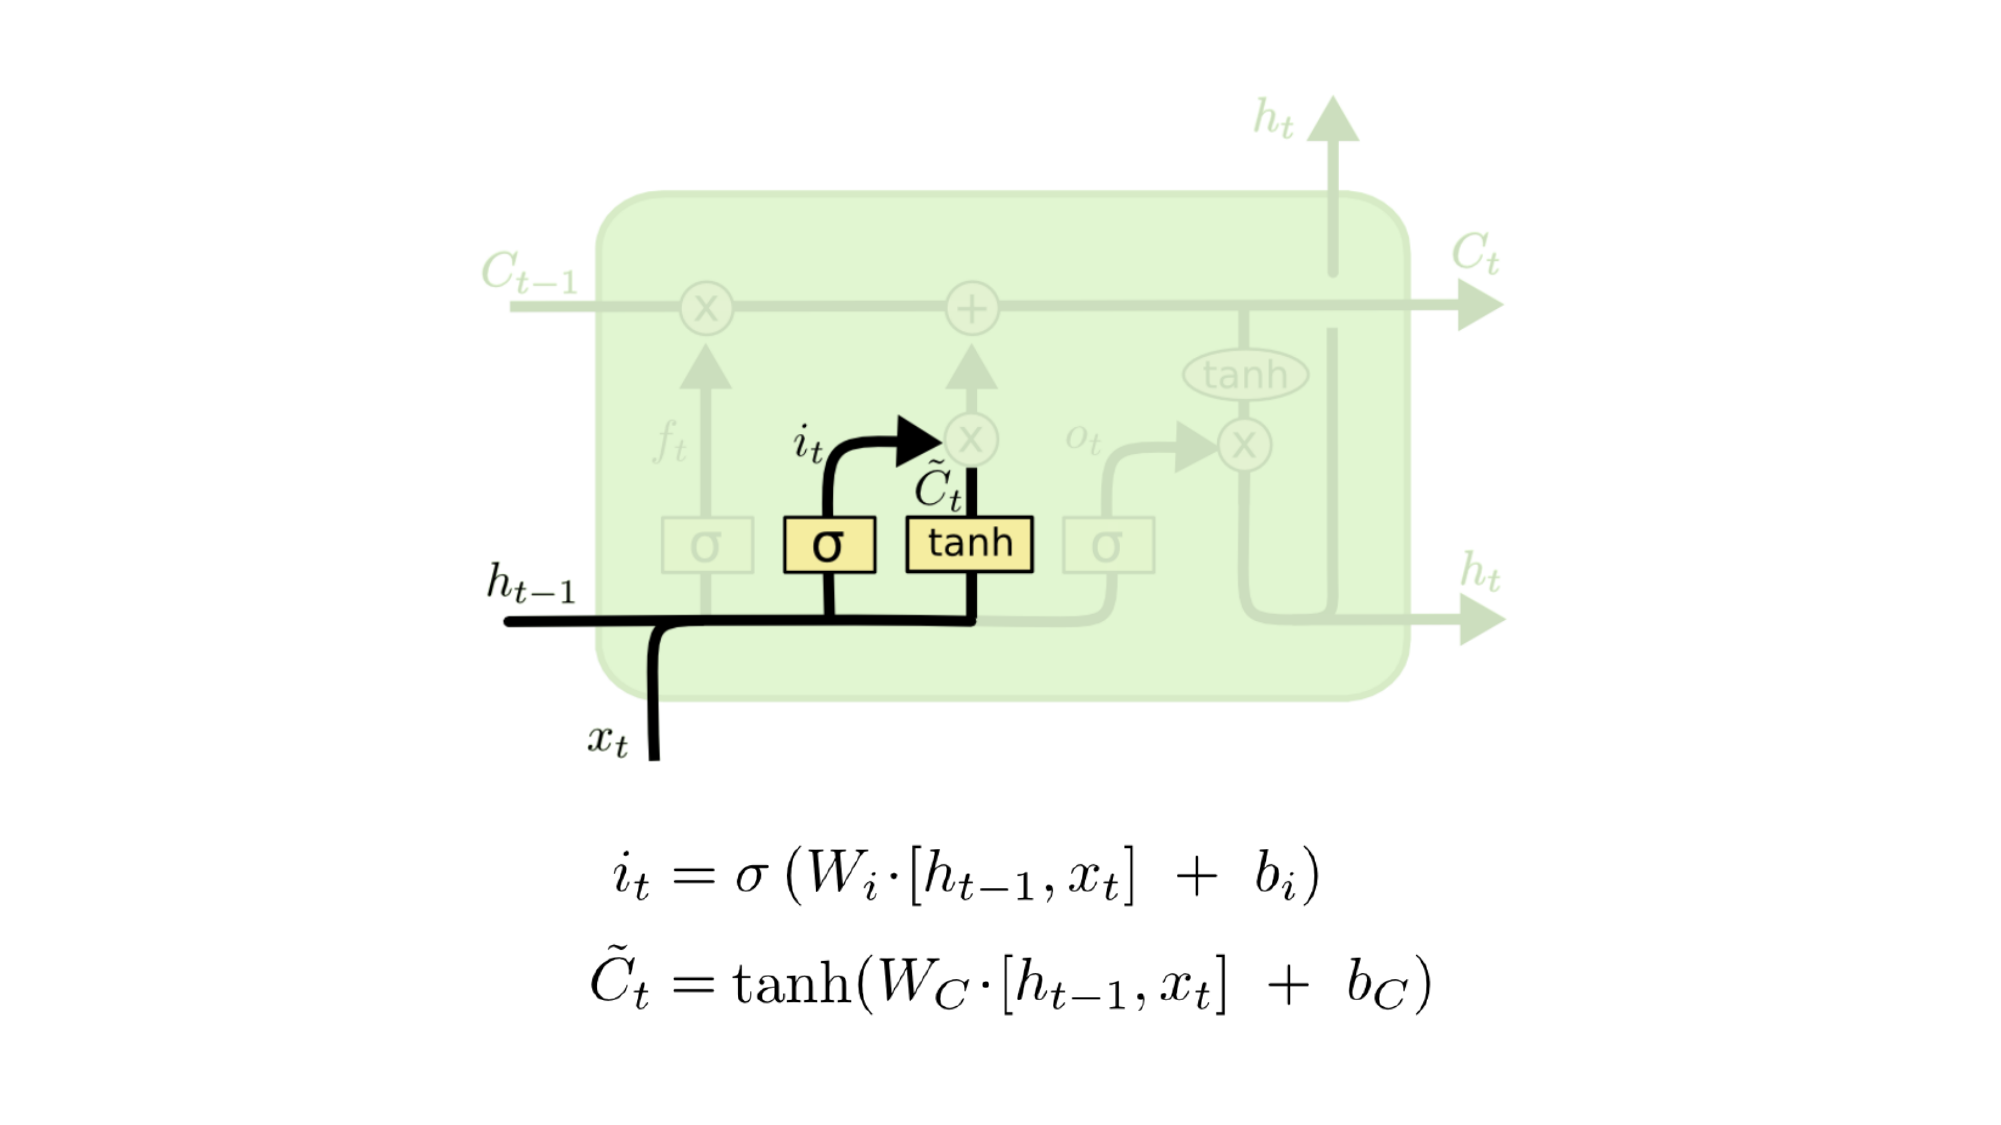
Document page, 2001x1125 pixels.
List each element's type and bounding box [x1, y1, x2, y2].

picture [367, 18, 1573, 1054]
